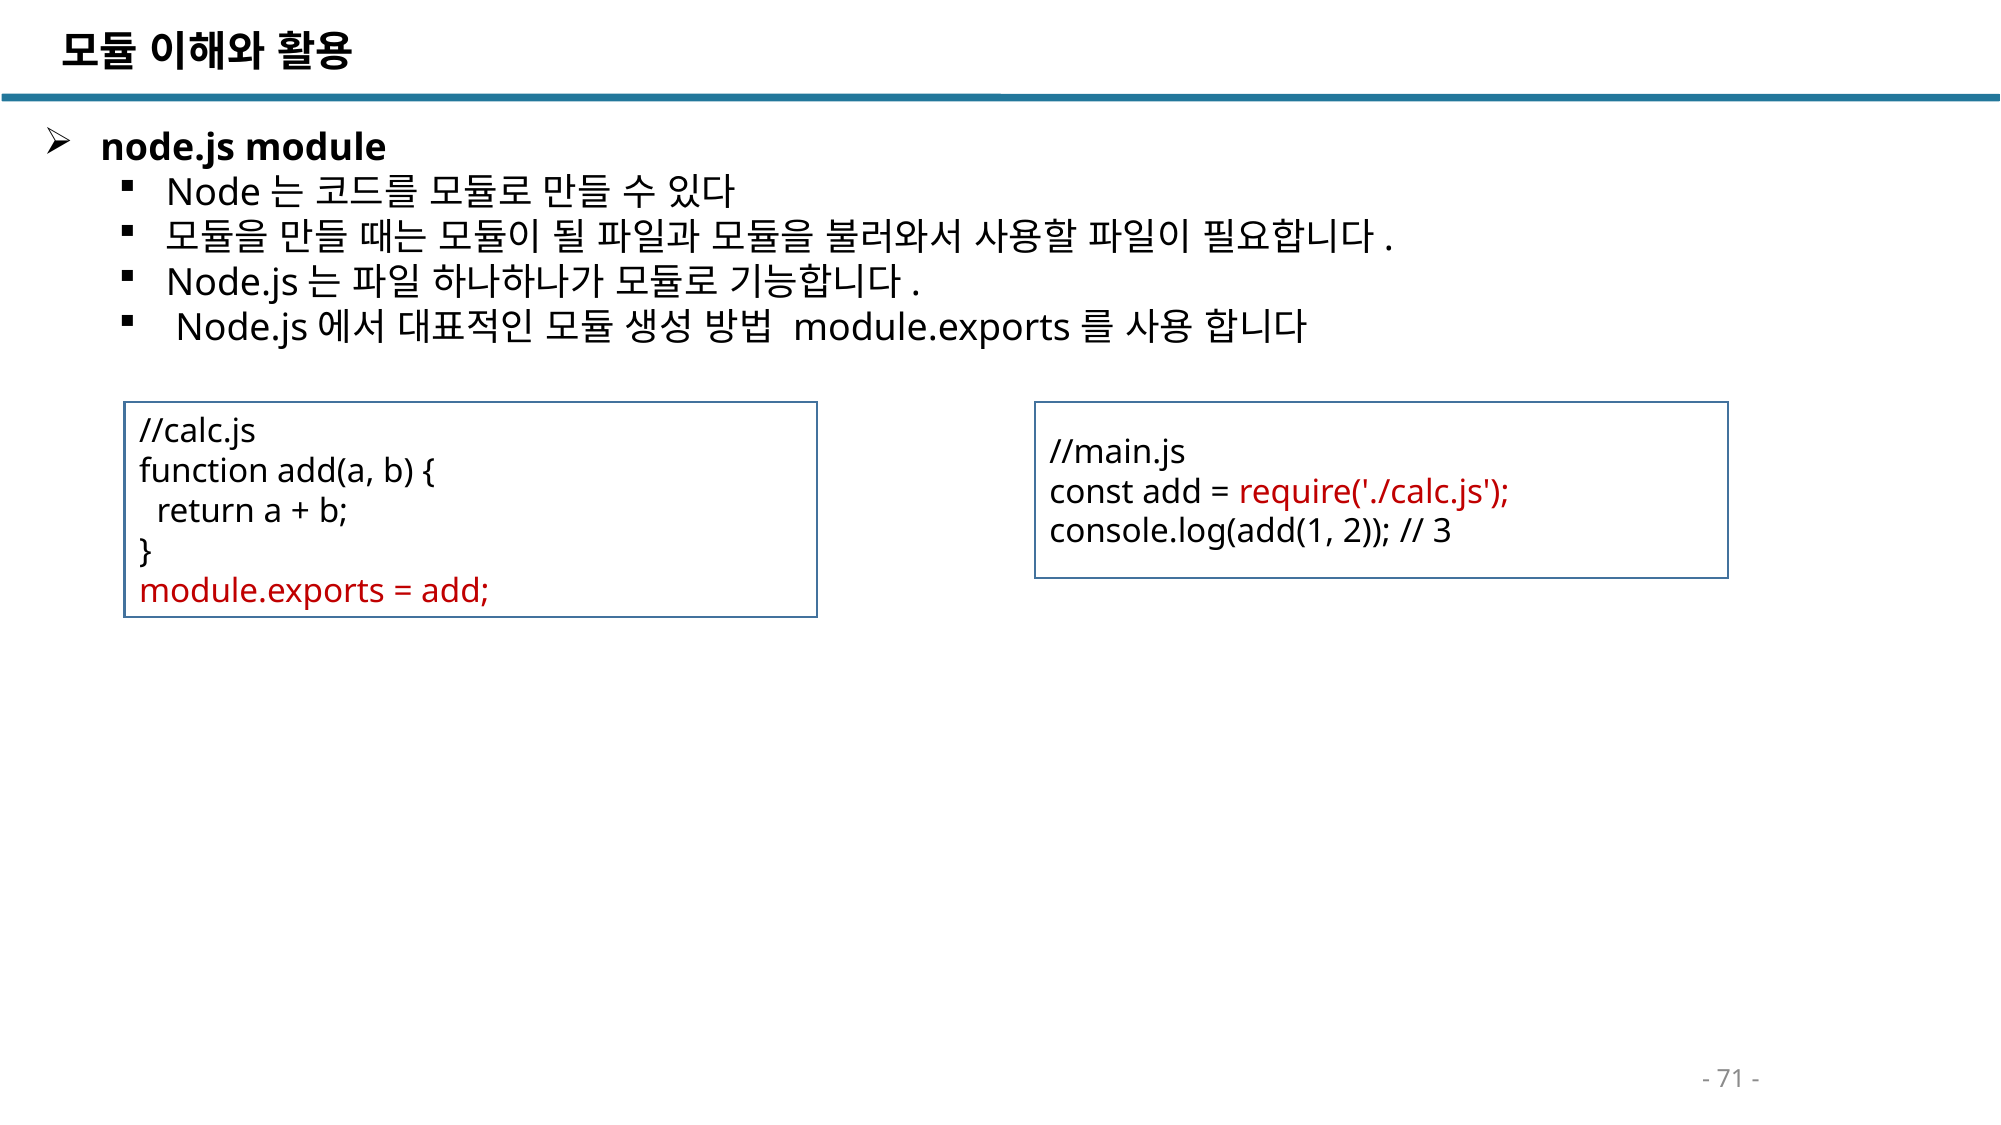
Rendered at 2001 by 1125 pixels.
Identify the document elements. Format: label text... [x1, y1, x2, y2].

text_box //main.js const add = require('./calc.js'); console.log(add(1, 2)); // 3 [1034, 401, 1729, 579]
text_box 모듈 이해와 활용 [46, 23, 1232, 95]
text_box //calc.js function add(a, b) { return a + b; } module.exports = add; [123, 401, 818, 618]
slide_number - 71 - [1500, 1061, 1968, 1097]
text_box node.js module Node는 코드를 모듈로 만들 수 있다 모듈을 만들 때는 모듈이 될 파일과 모듈을 불러와서 사용할 파일이 필요합니다. Node.js는 파일 하나하나가 모듈로 기능합니다. Node.js에서 대표적인 모듈 생성 방법 module.exports를 사용 합니다 [29, 115, 1924, 401]
